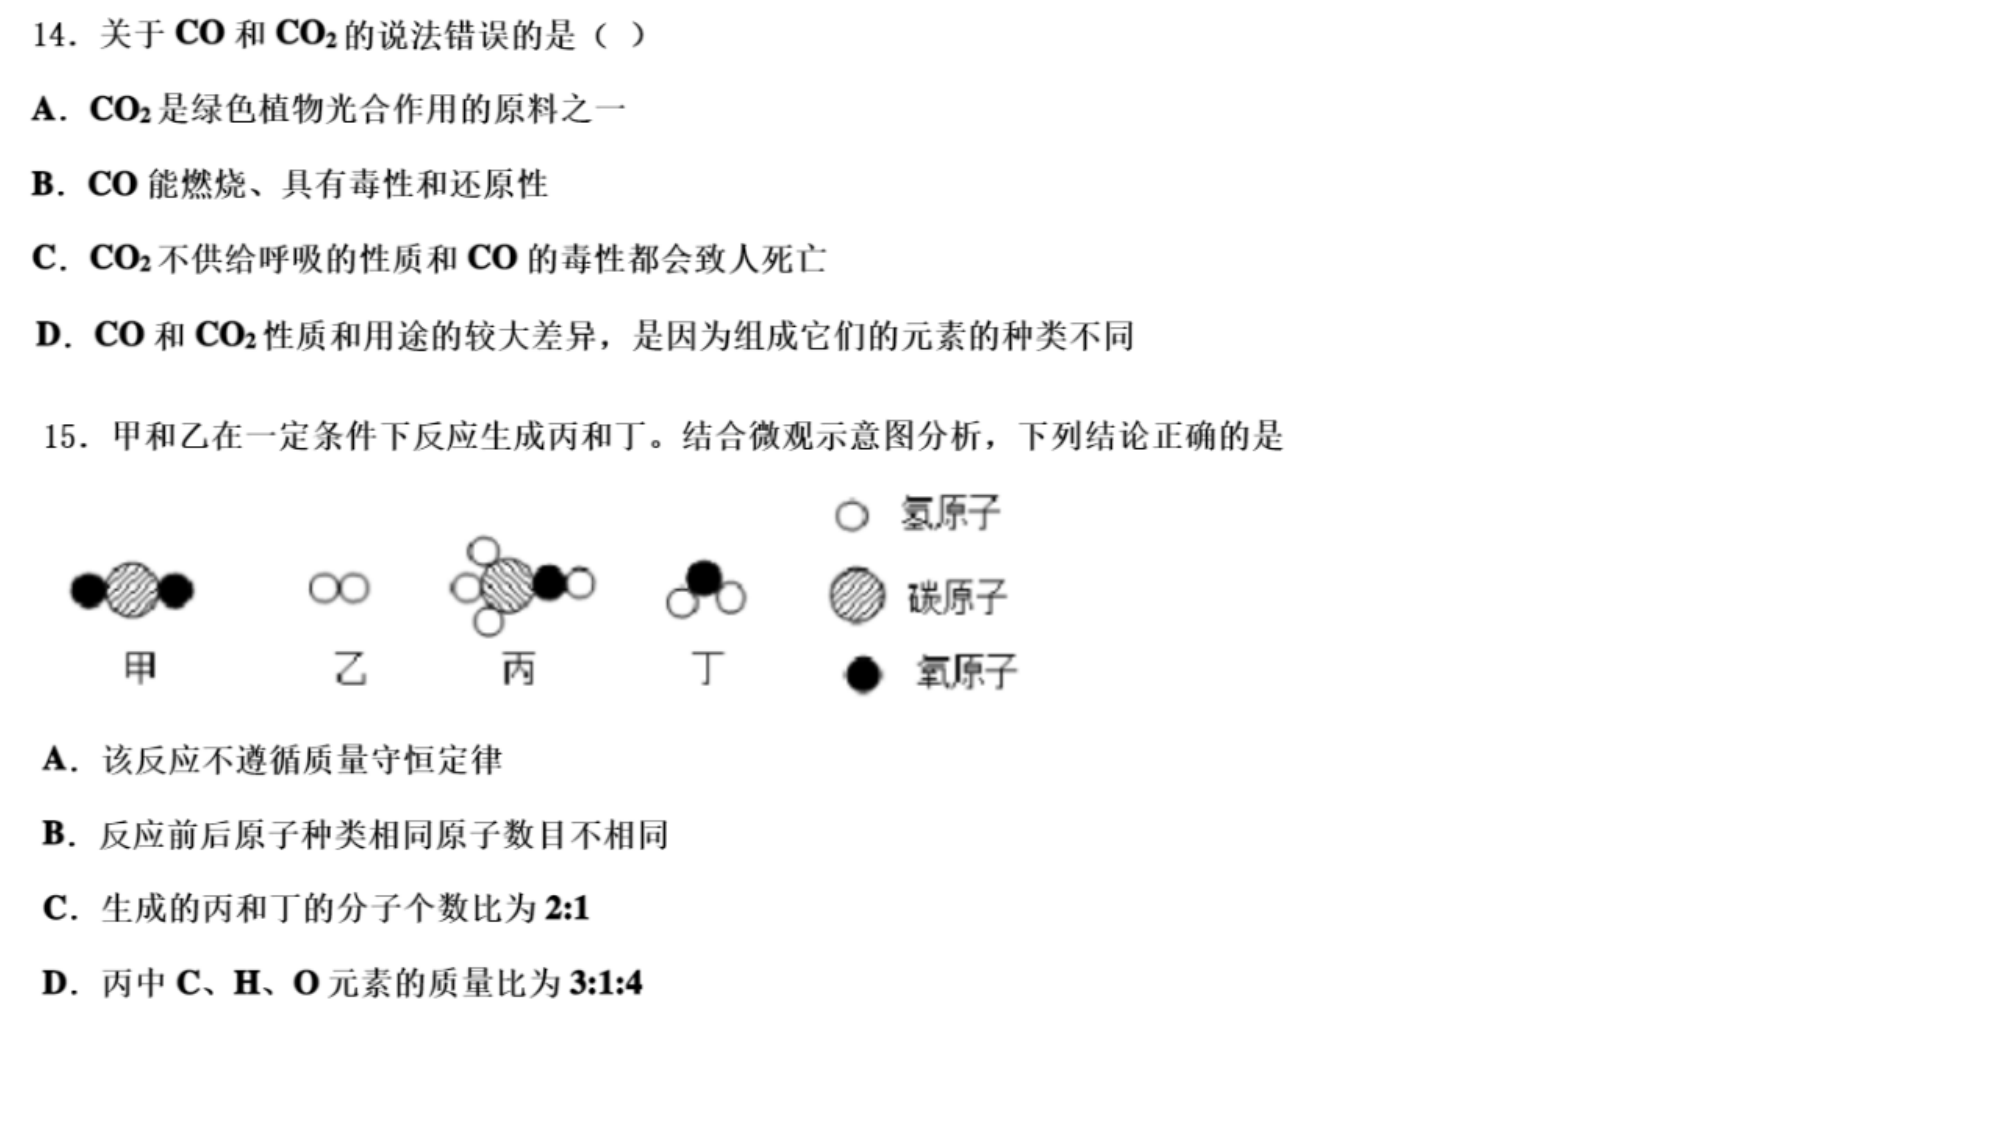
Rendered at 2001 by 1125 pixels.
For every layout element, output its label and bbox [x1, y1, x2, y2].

picture [19, 395, 1289, 1005]
picture [19, 0, 1160, 372]
